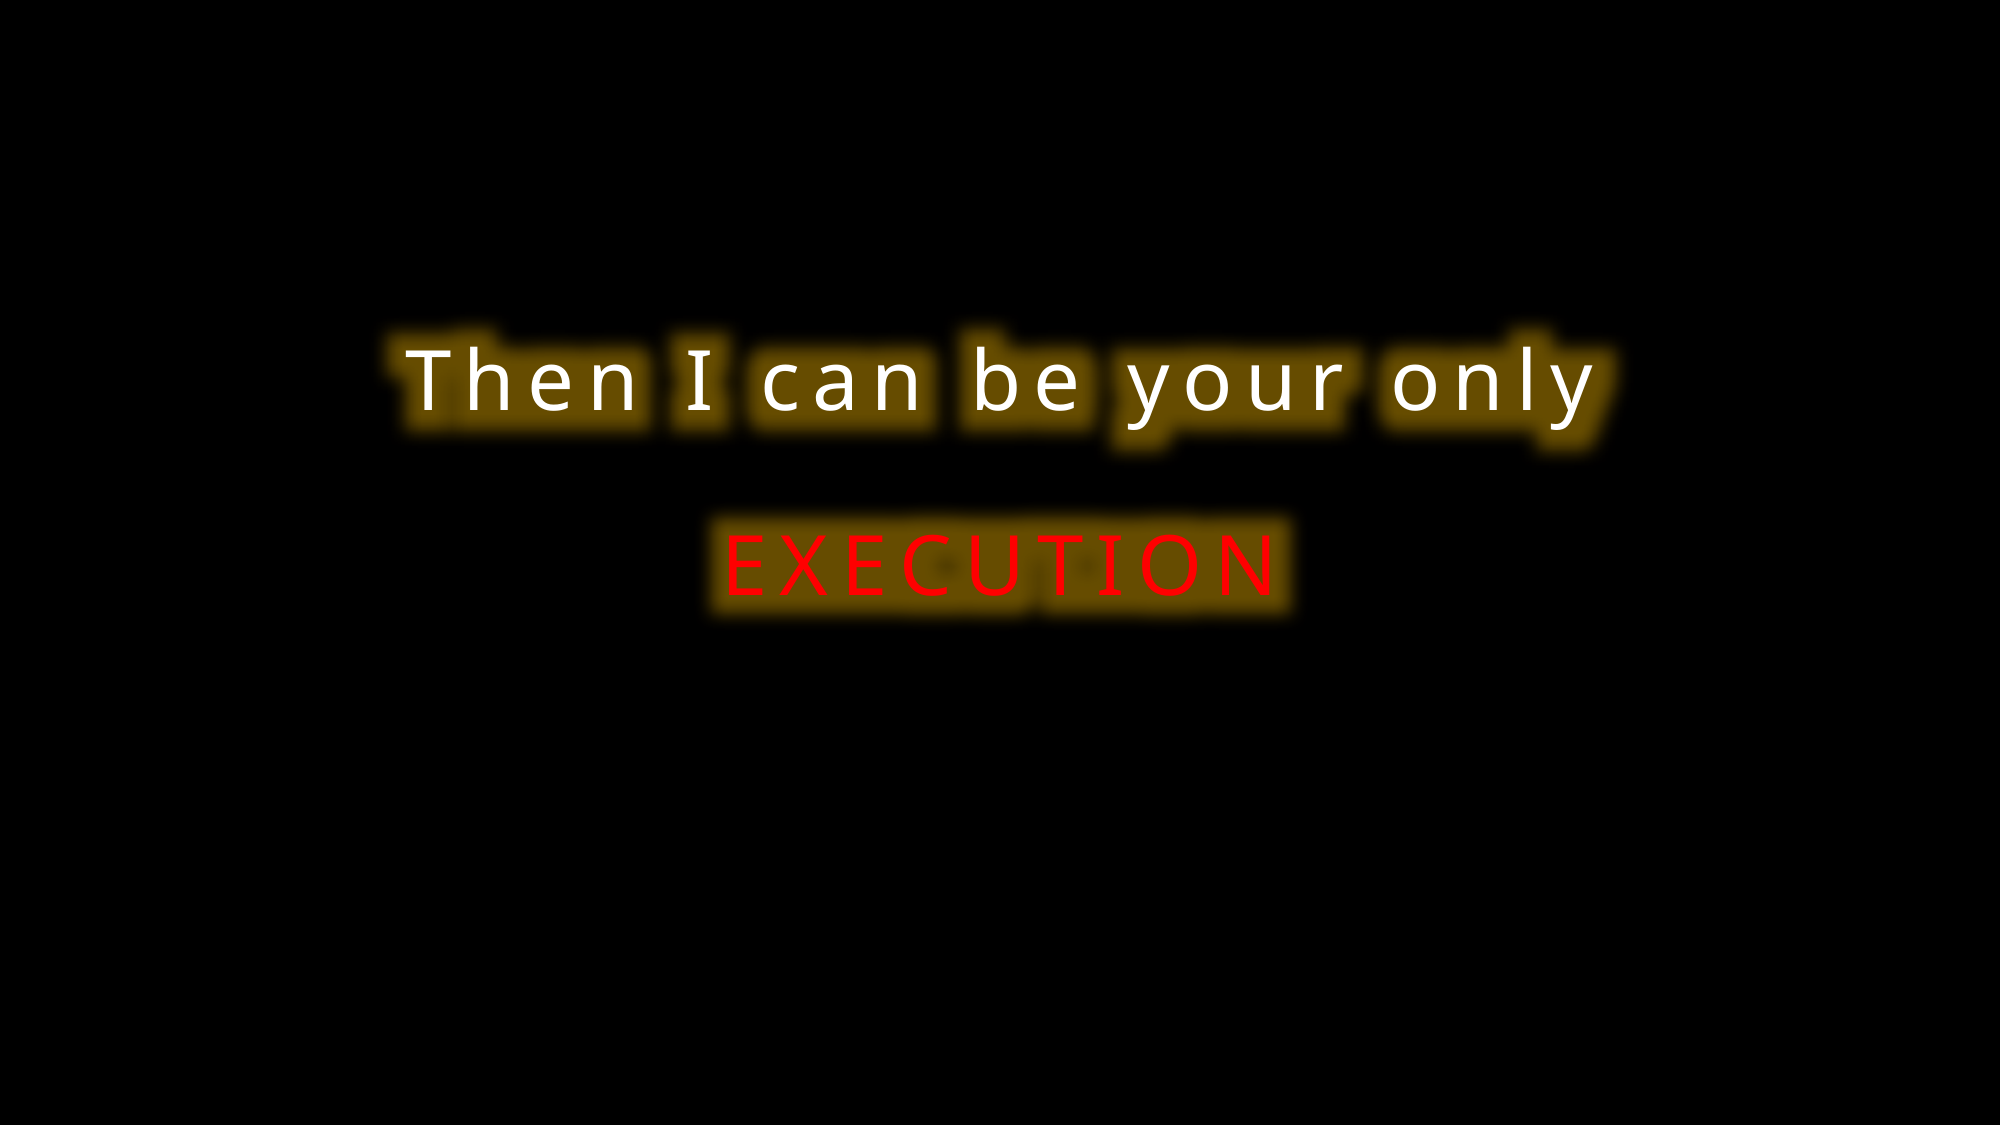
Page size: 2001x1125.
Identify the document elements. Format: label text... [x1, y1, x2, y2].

text_box Then I can be your only [390, 320, 1610, 435]
text_box EXECUTION [706, 504, 1294, 620]
